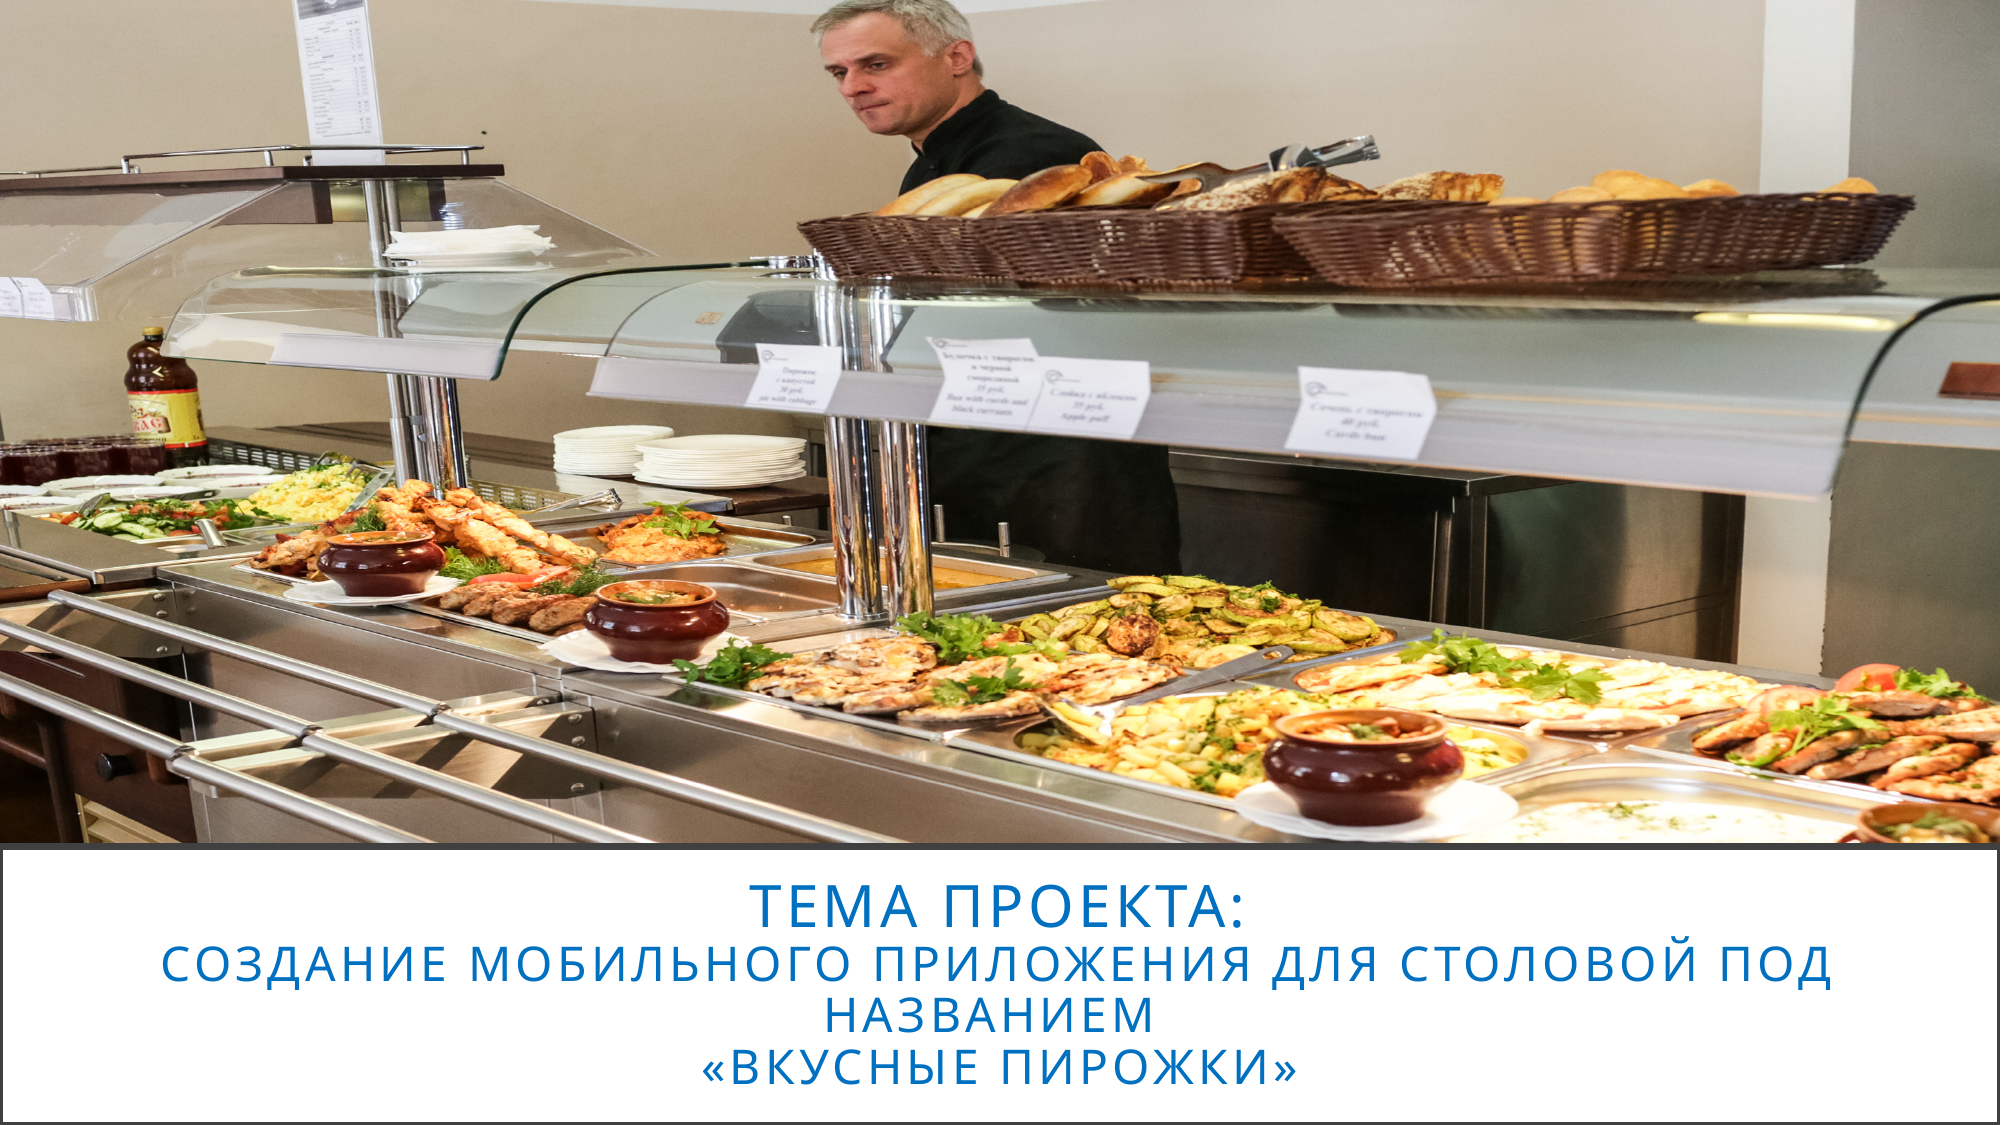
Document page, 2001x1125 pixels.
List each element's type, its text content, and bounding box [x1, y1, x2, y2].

picture [0, 0, 2000, 871]
title Тема проекта: Создание мобильного приложения для столовой под названием «Вкусные пирожки» [0, 871, 2000, 1125]
